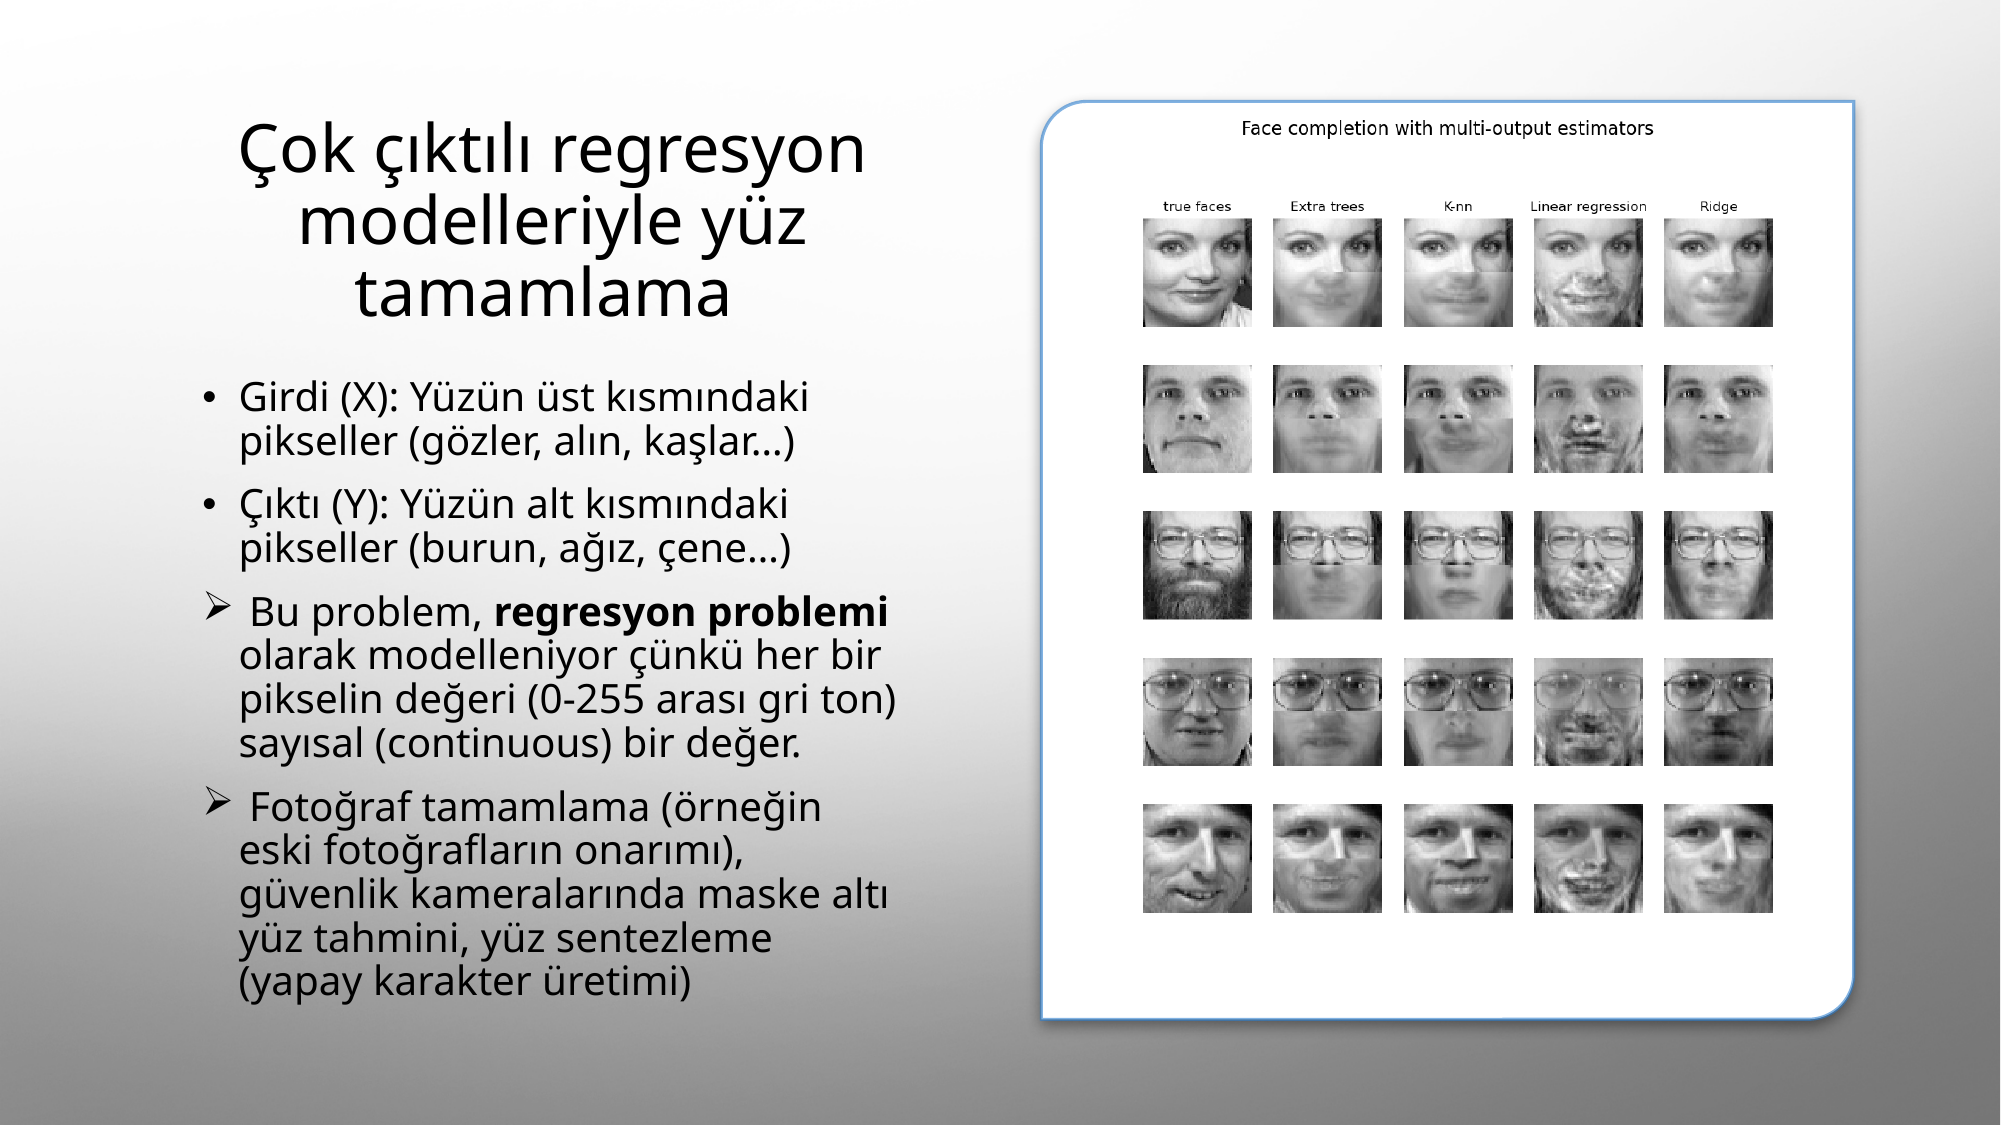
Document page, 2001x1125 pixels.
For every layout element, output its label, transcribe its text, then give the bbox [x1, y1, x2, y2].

title Çok çıktılı regresyon modelleriyle yüz tamamlama [187, 101, 919, 344]
picture [1040, 100, 1855, 1020]
list Girdi (X): Yüzün üst kısmındaki pikseller (gözler, alın, kaşlar…) Çıktı (Y): Yüzün alt kısmındaki pikseller (burun, ağız, çene…) Bu problem, regresyon problemi olarak modelleniyor çünkü her bir pikselin değeri (0-255 arası gri ton) sayısal (continuous) bir değer. Fotoğraf tamamlama (örneğin eski fotoğrafların onarımı), güvenlik kameralarında maske altı yüz tahmini, yüz sentezleme (yapay karakter üretimi) [187, 369, 919, 1020]
